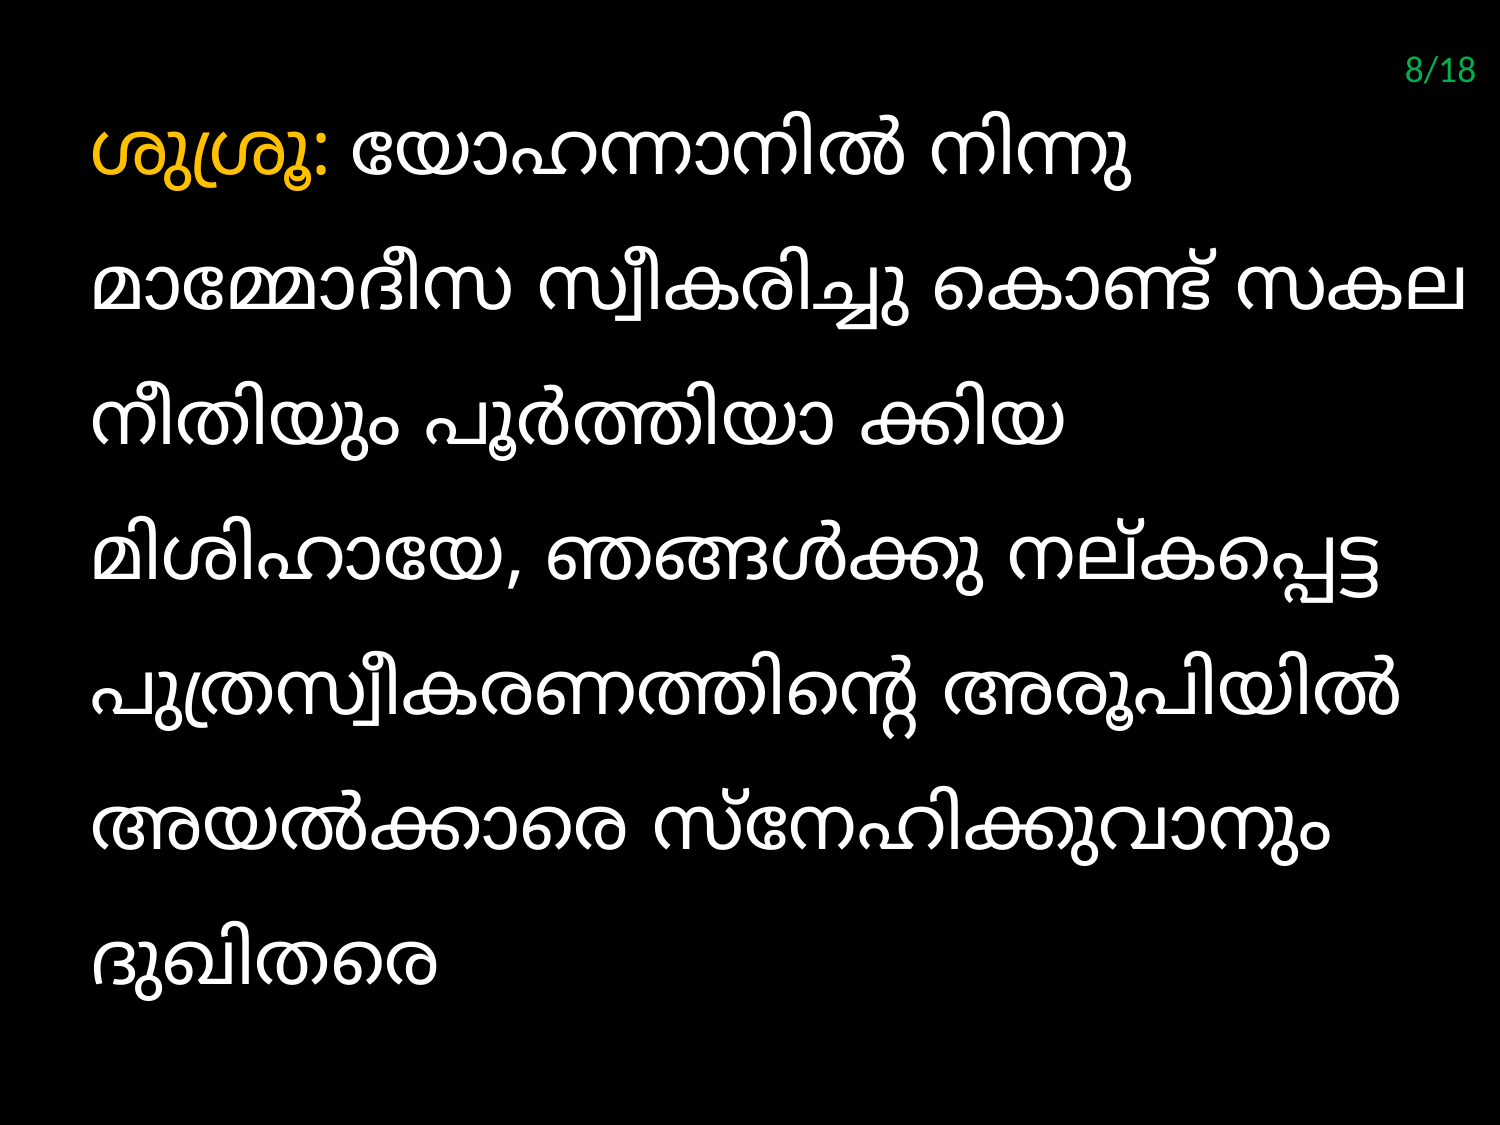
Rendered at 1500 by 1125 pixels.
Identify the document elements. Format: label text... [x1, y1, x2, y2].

list ശുശ്രൂ: യോഹന്നാനില്‍ നിന്നു മാമ്മോദീസ സ്വീകരിച്ചു കൊണ്ട് സകല നീതിയും പൂര്‍ത്തിയാ ക്കിയ മിശിഹായേ, ഞങ്ങള്‍ക്കു നല്കപ്പെട്ട പുത്രസ്വീകരണത്തിന്‍റെ അരൂപിയില്‍ അയല്‍ക്കാരെ സ്നേഹിക്കുവാനും ദുഖിതരെ [75, 50, 1500, 1005]
text_box 8/18 [1390, 37, 1492, 98]
